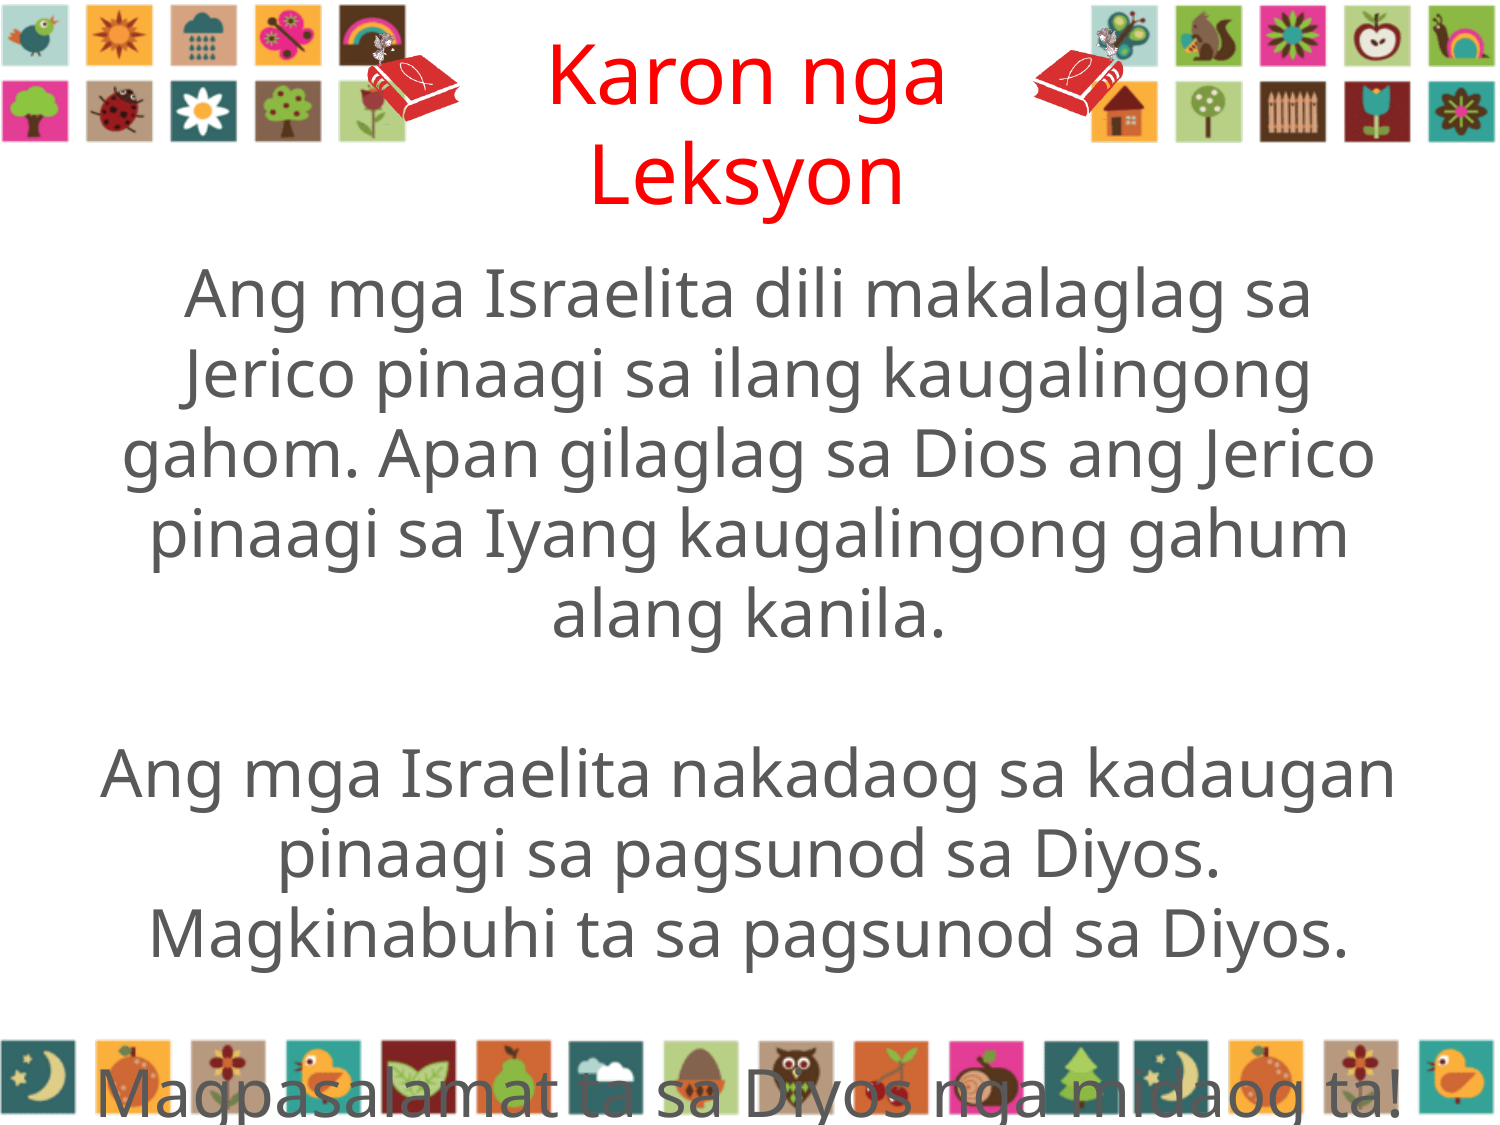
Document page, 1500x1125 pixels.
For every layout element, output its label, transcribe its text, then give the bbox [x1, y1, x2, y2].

picture [1001, 3, 1500, 150]
picture [0, 3, 492, 150]
text_box Karon nga Leksyon [414, 13, 1080, 229]
text_box Ang mga Israelita dili makalaglag sa Jerico pinaagi sa ilang kaugalingong gahom. Apan gilaglag sa Dios ang Jerico pinaagi sa Iyang kaugalingong gahum alang kanila. Ang mga Israelita nakadaog sa kadaugan pinaagi sa pagsunod sa Diyos. Magkinabuhi ta sa pagsunod sa Diyos. Magpasalamat ta sa Diyos nga midaog ta! [76, 243, 1424, 1027]
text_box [0, 1028, 1500, 1118]
